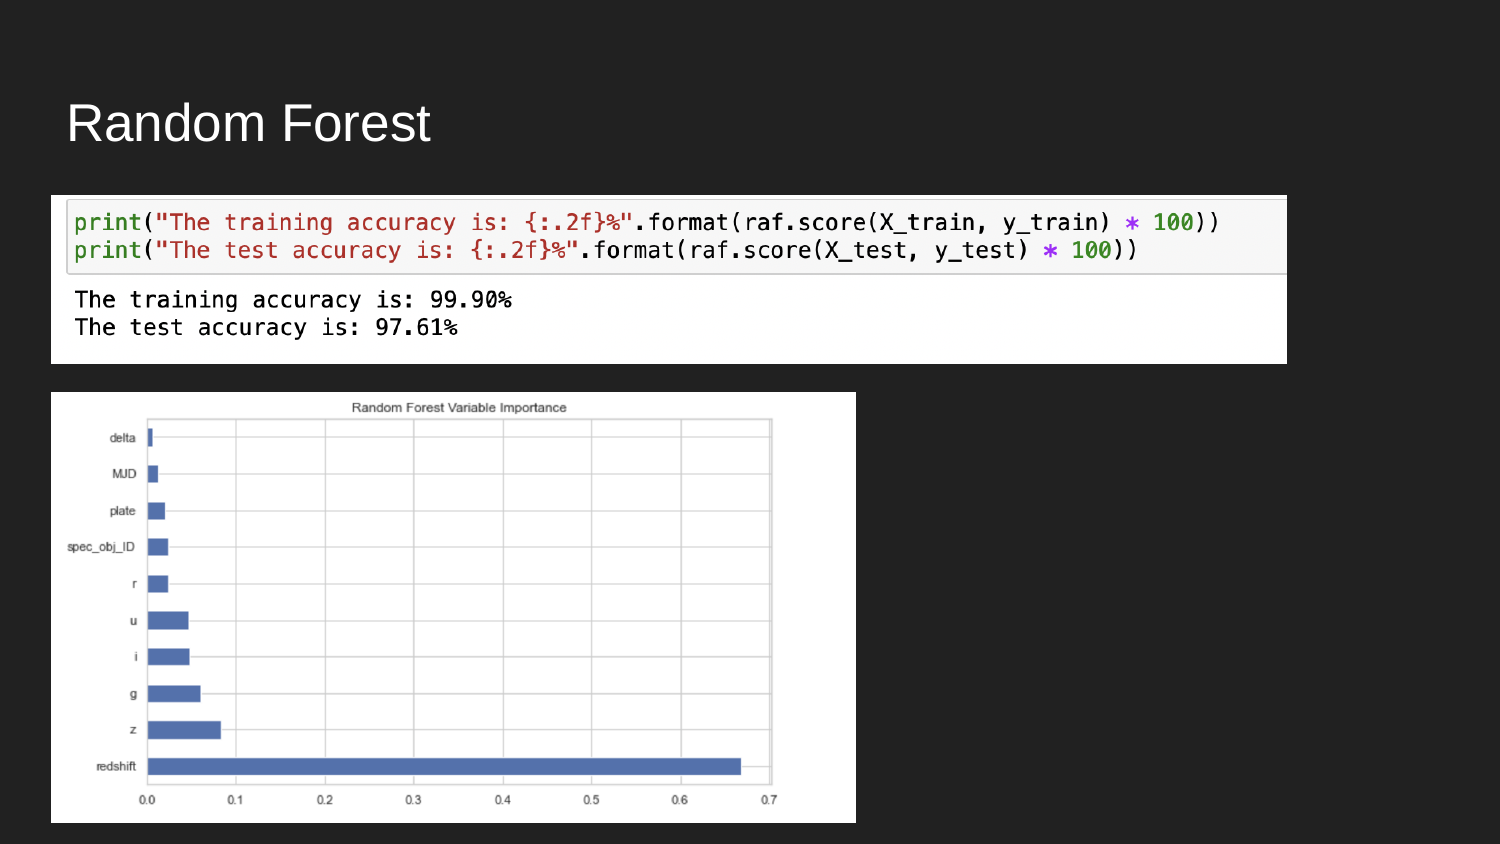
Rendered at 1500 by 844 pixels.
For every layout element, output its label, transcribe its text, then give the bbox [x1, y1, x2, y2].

picture [50, 392, 856, 823]
picture [50, 195, 1287, 365]
title Random Forest [51, 72, 1449, 167]
